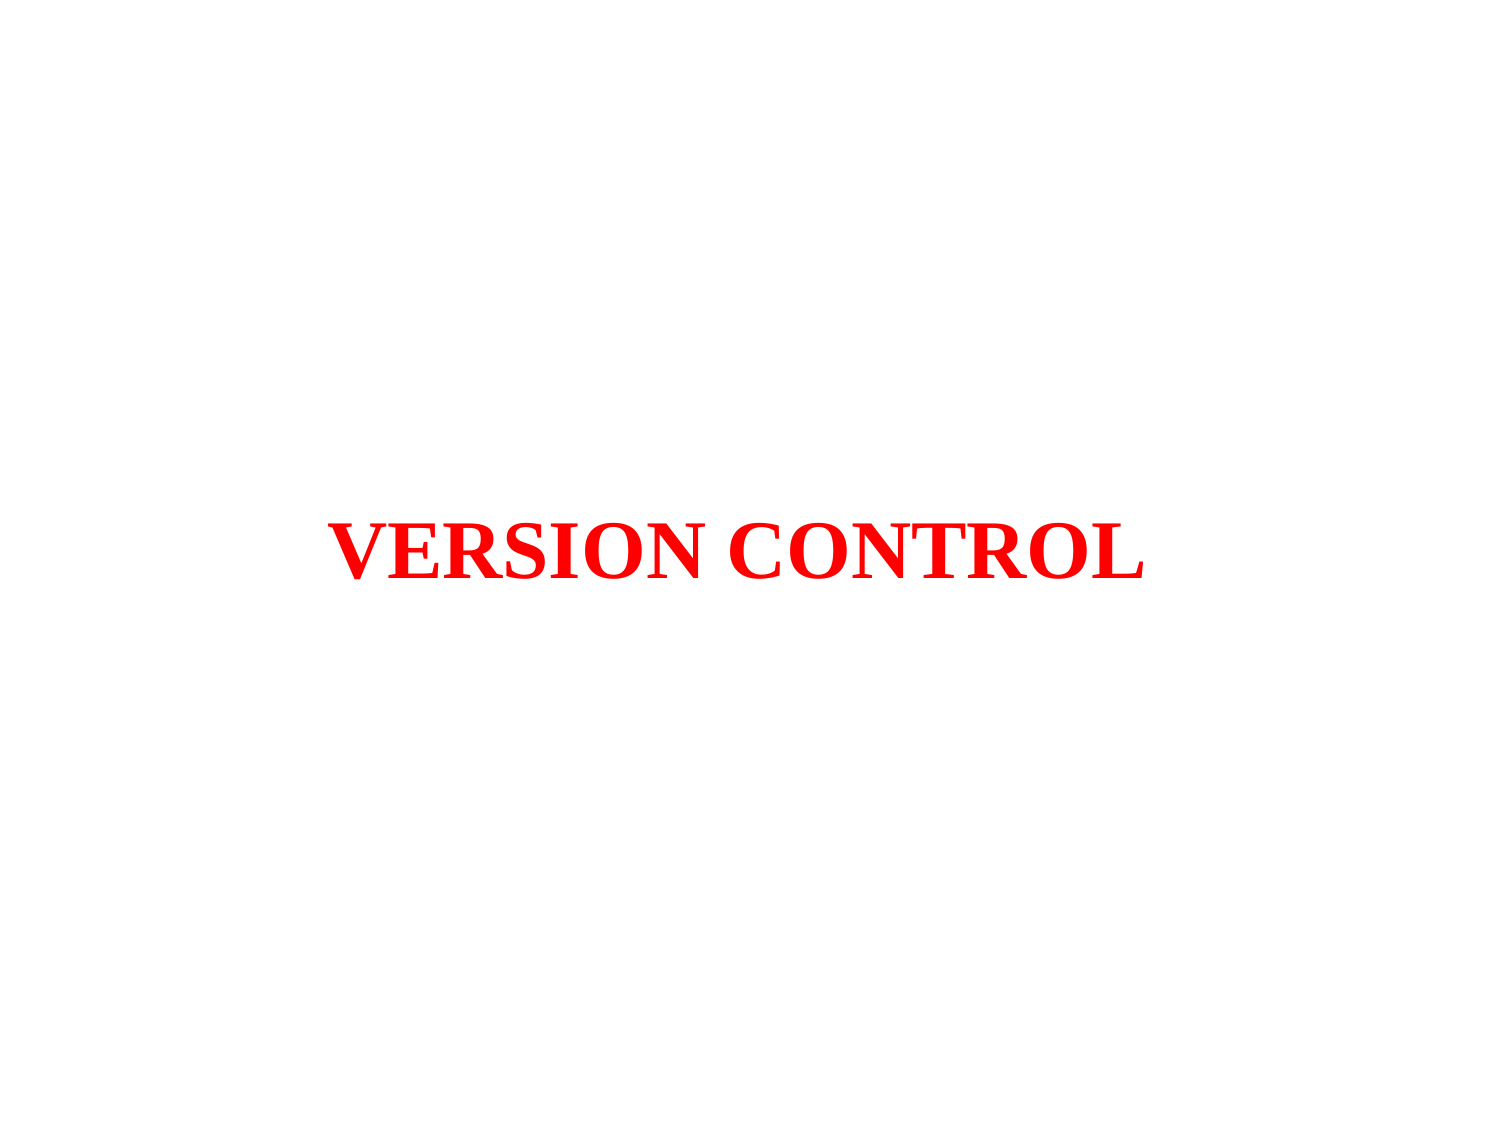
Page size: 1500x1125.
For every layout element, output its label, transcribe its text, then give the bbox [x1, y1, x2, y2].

text_box VERSION CONTROL [312, 487, 1175, 603]
